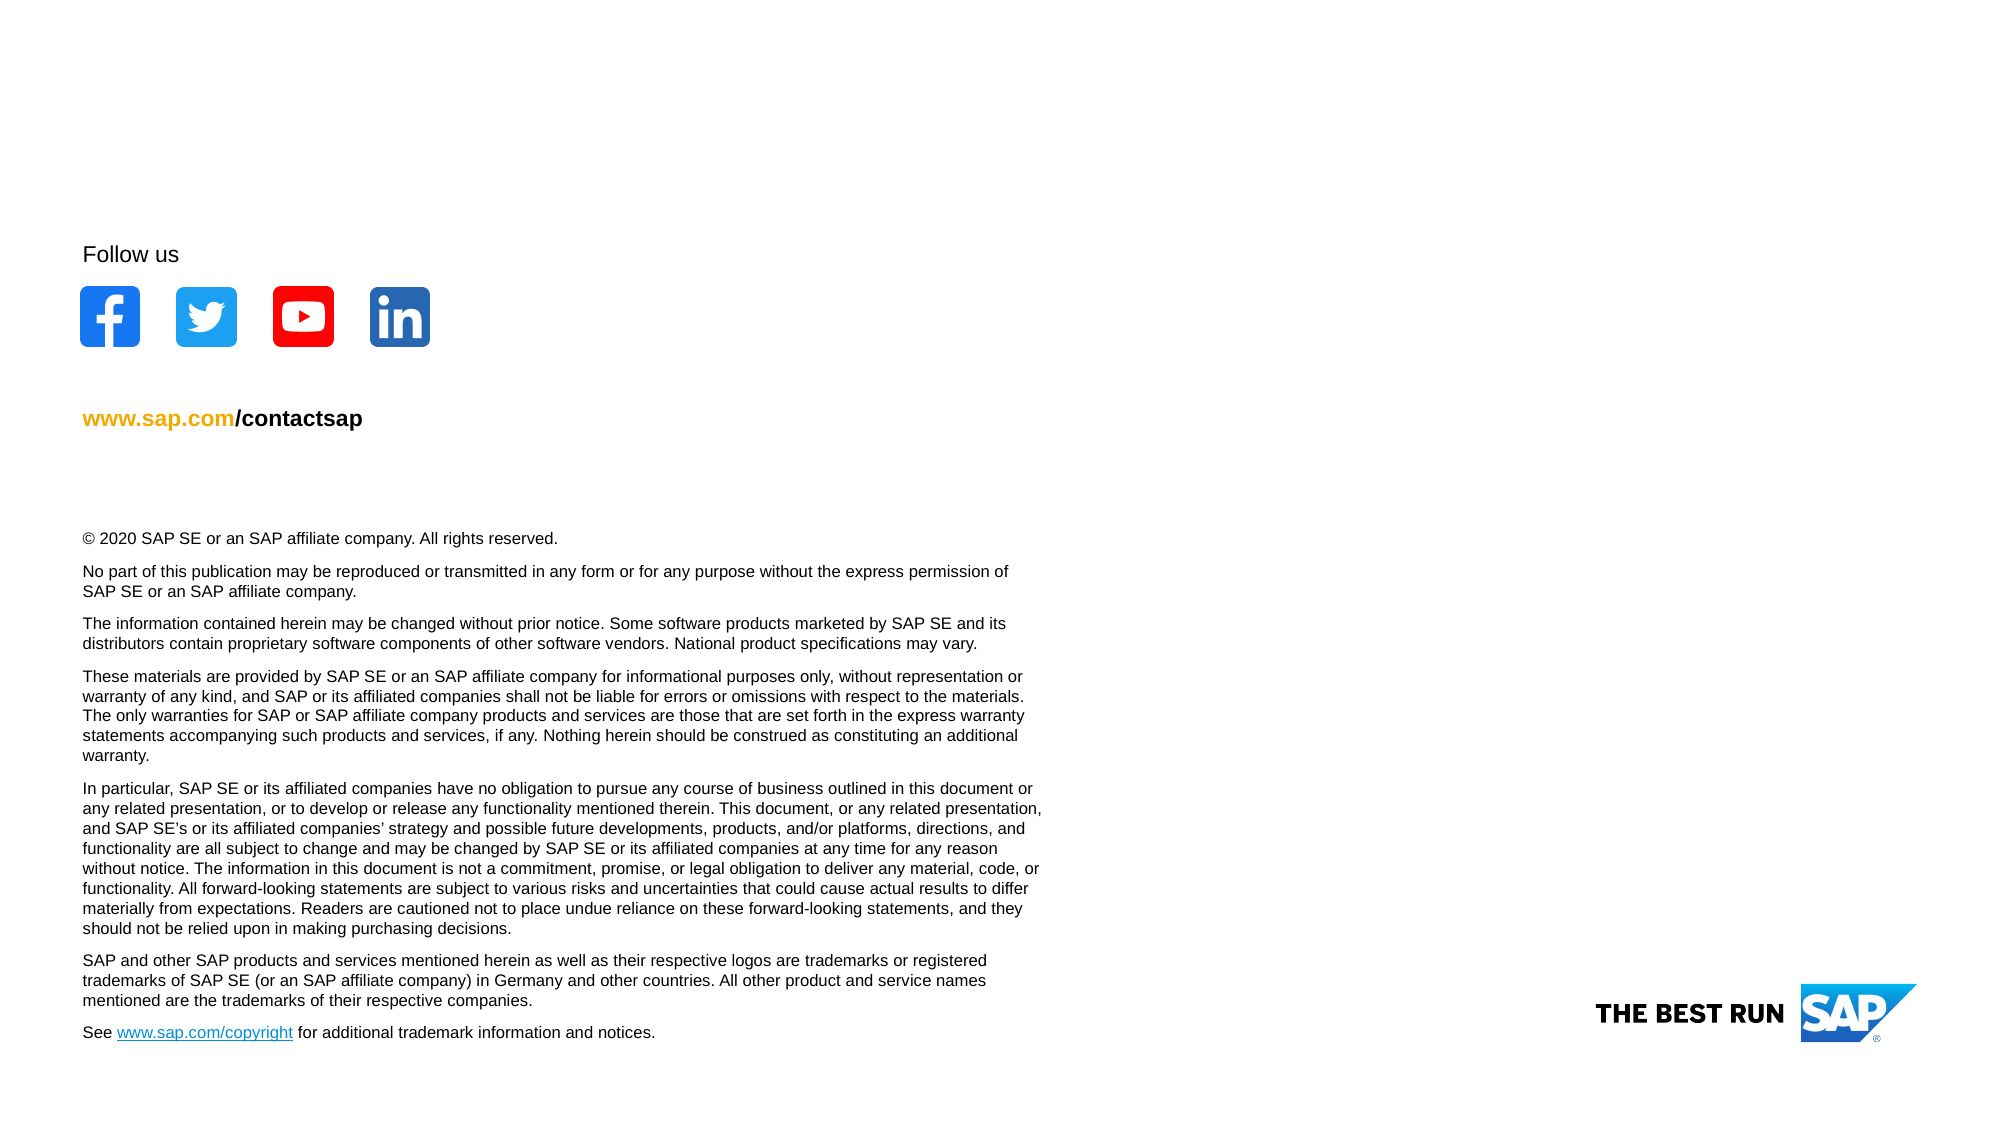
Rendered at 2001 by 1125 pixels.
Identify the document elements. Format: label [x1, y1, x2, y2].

picture [370, 287, 430, 347]
picture [176, 287, 237, 347]
picture [80, 286, 140, 347]
picture [1595, 983, 1918, 1043]
picture [280, 1026, 286, 1038]
picture [273, 286, 334, 347]
